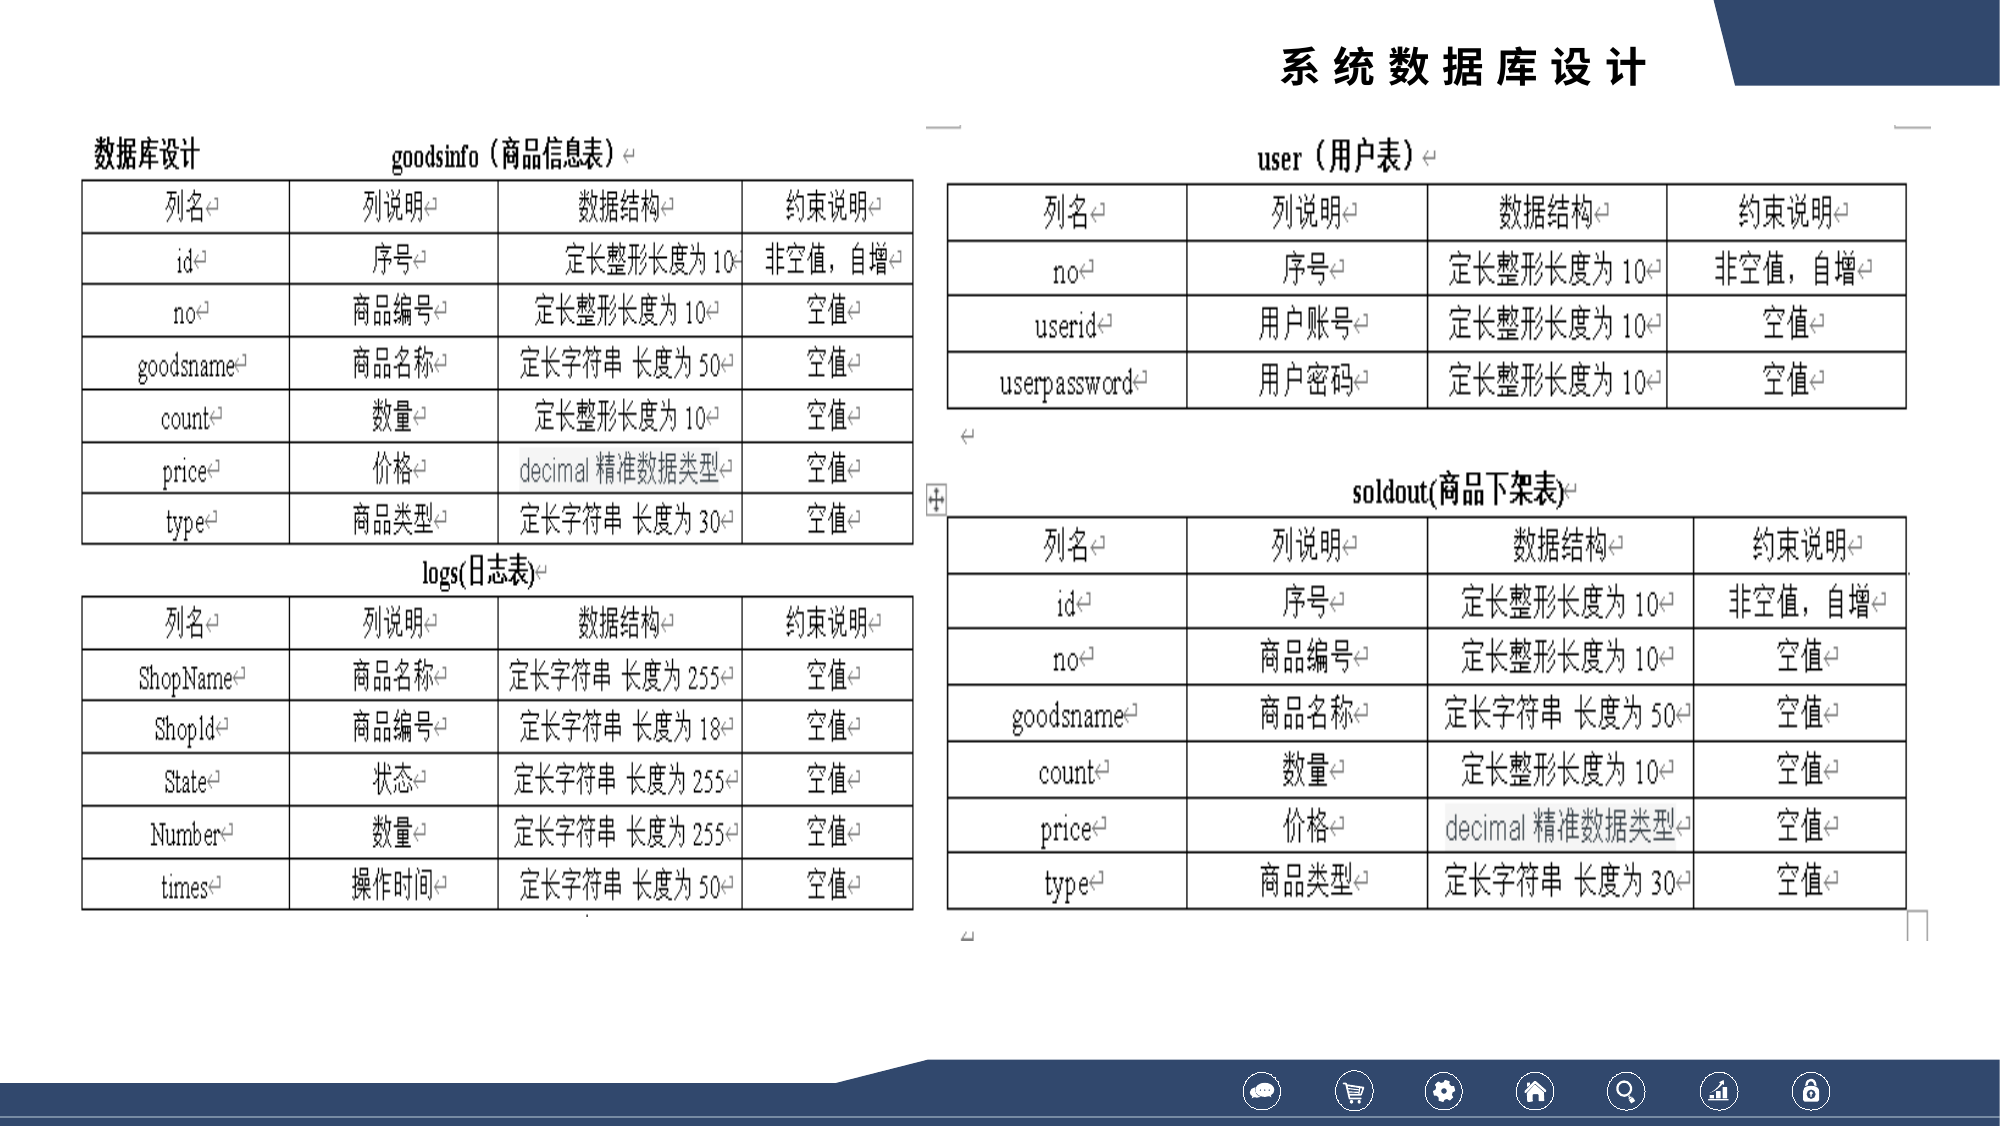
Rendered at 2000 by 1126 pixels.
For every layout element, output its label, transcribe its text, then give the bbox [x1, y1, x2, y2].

text_box 系统数据库设计 [1264, 33, 1796, 98]
picture [62, 125, 1931, 941]
